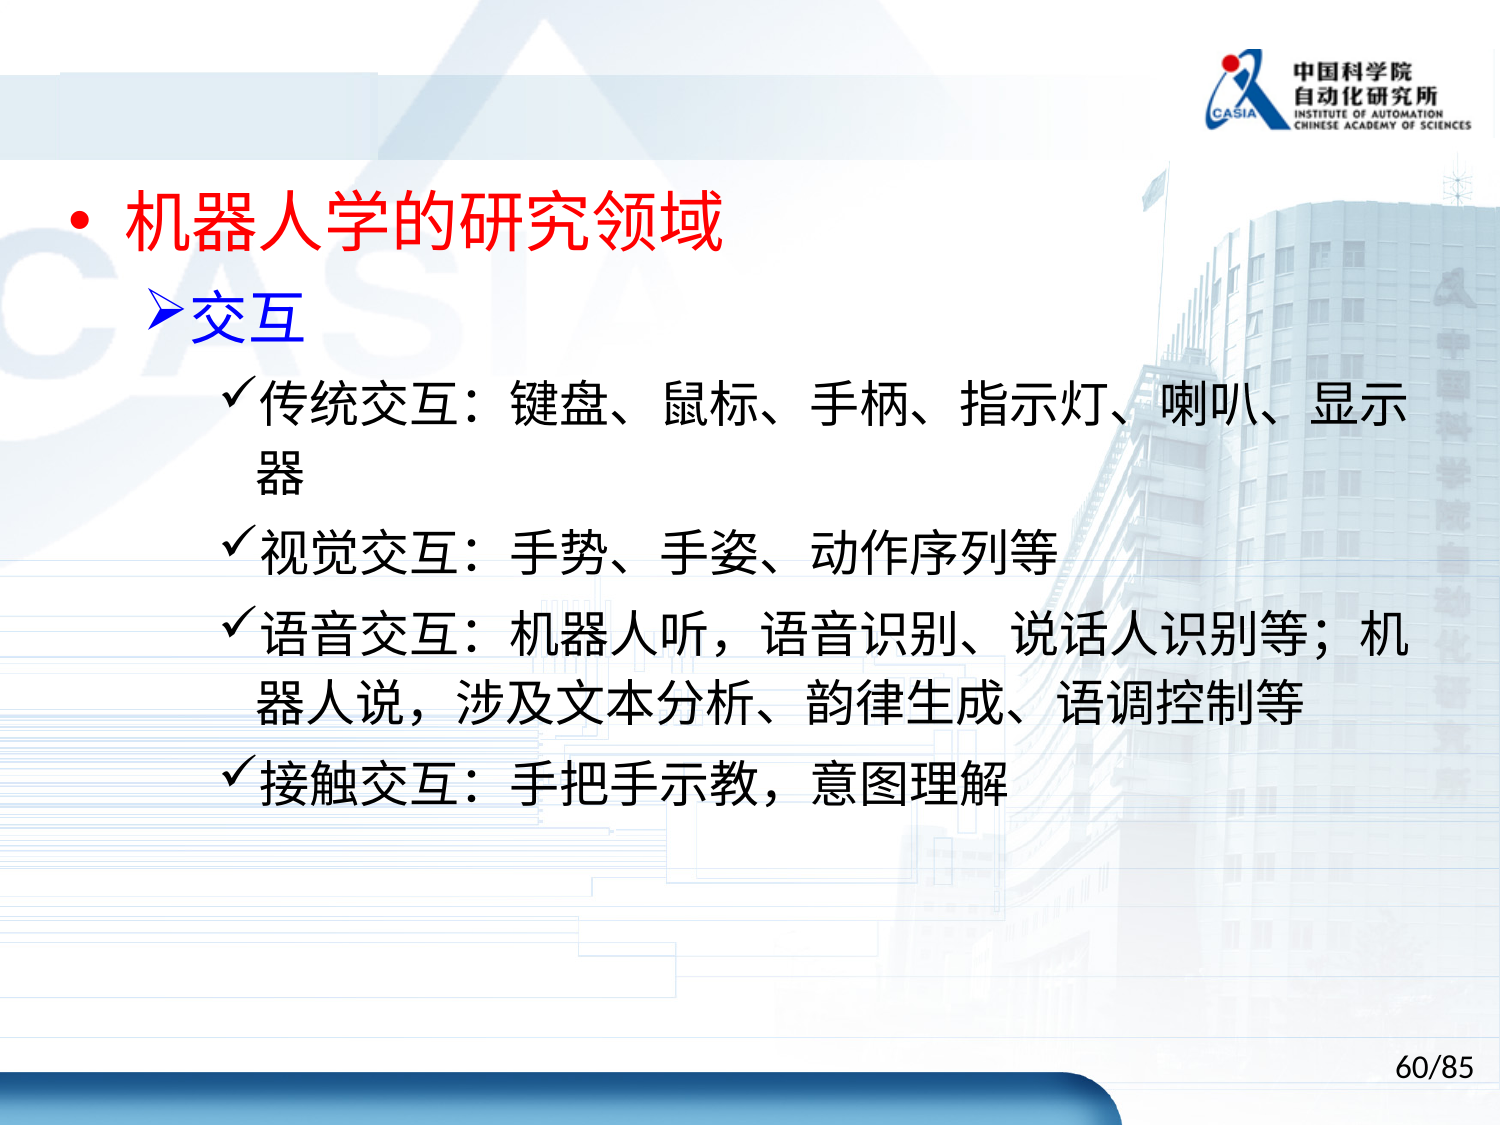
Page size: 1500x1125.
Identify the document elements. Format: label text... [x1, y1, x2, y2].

list 机器人学的研究领域 交互 传统交互：键盘、鼠标、手柄、指示灯、喇叭、显示器 视觉交互：手势、手姿、动作序列等 语音交互：机器人听，语音识别、说话人识别等；机器人说，涉及文本分析、韵律生成、语调控制等 接触交互：手把手示教，意图理解 [53, 160, 1447, 974]
slide_number 60/85 [1139, 1034, 1491, 1095]
picture [0, 0, 1500, 1125]
